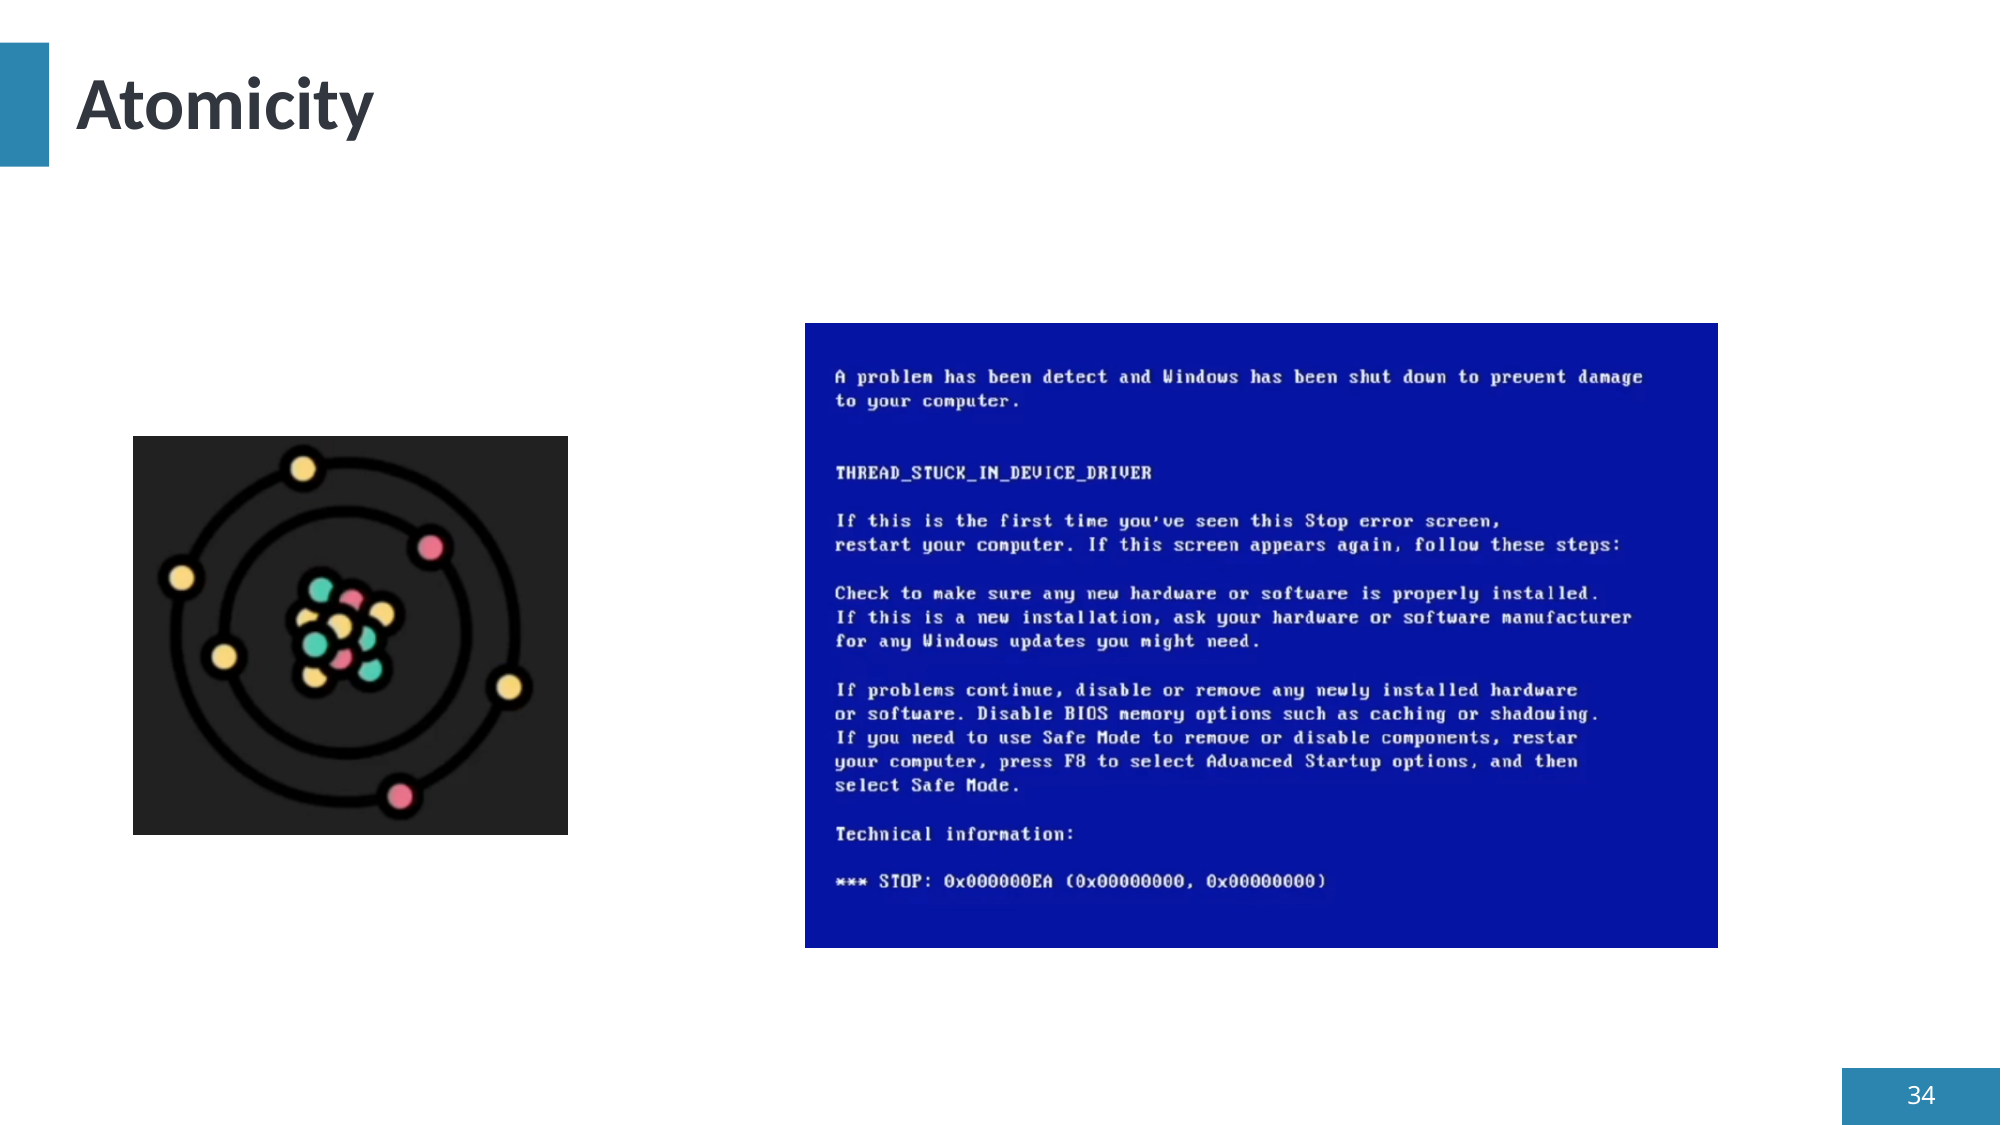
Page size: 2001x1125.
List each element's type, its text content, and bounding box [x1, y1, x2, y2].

title Atomicity [60, 42, 1951, 168]
picture [133, 436, 568, 836]
picture [805, 323, 1718, 949]
slide_number 34 [1889, 1079, 1951, 1114]
